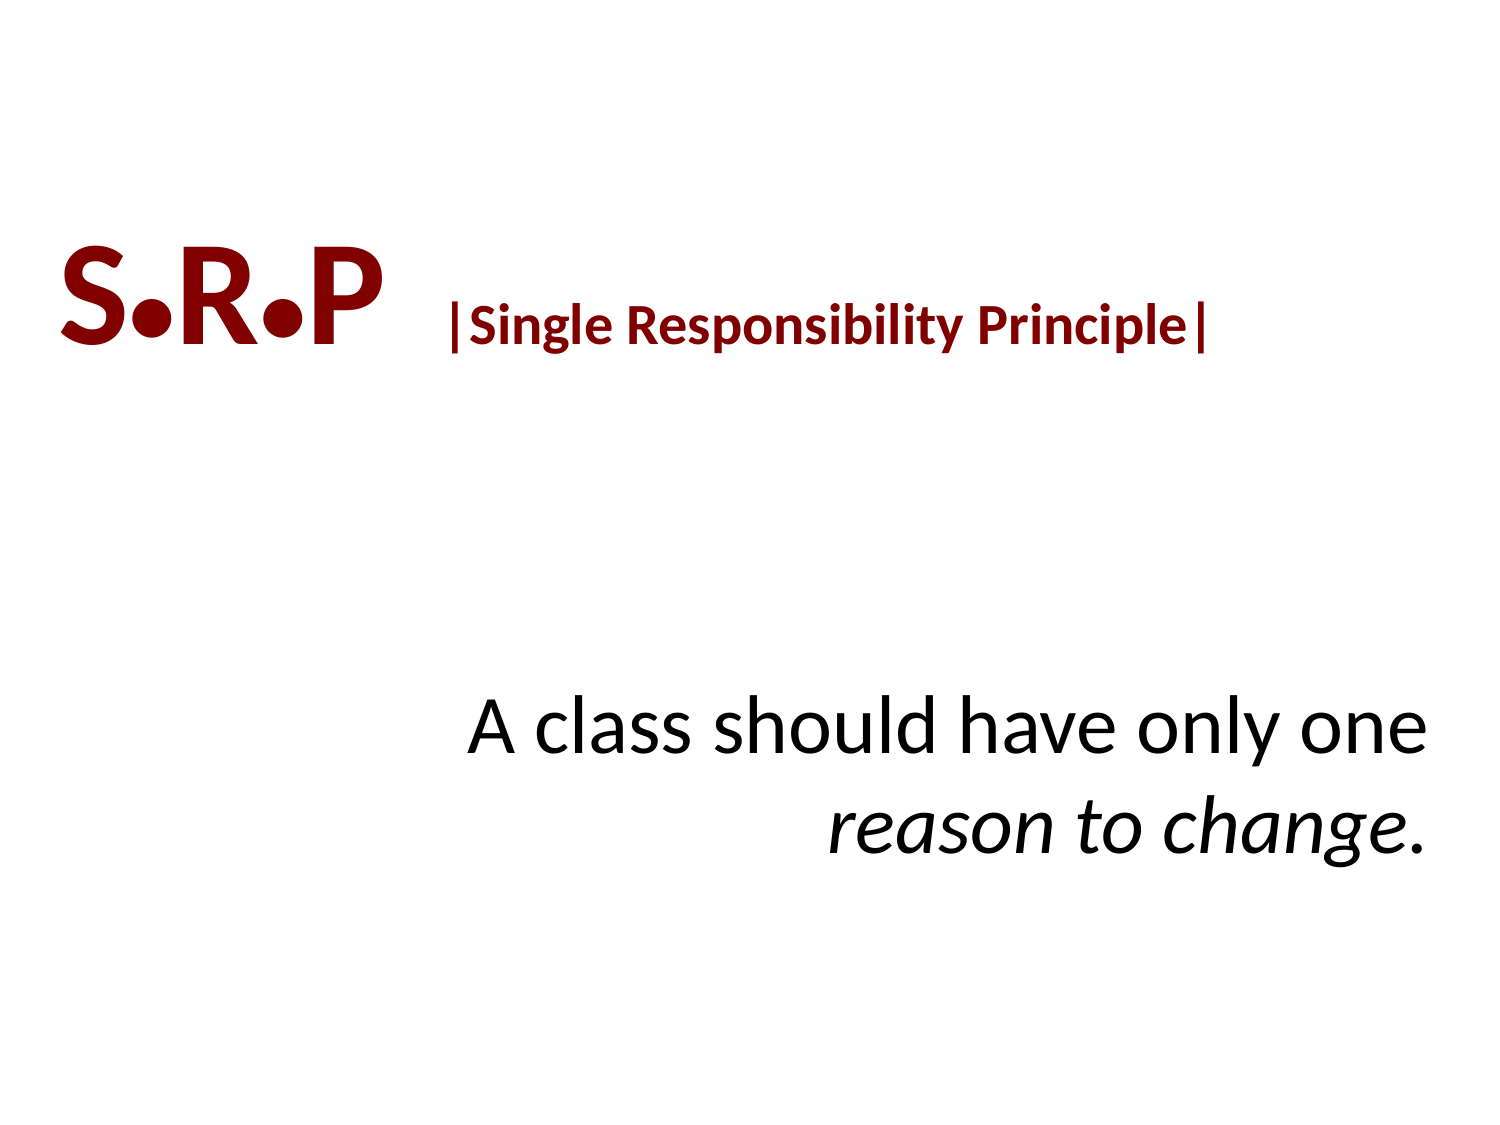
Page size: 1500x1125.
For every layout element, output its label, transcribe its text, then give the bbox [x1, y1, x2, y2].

text_box S•R•P |Single Responsibility Principle| [44, 187, 1232, 383]
text_box A class should have only one reason to change. [452, 662, 1445, 878]
